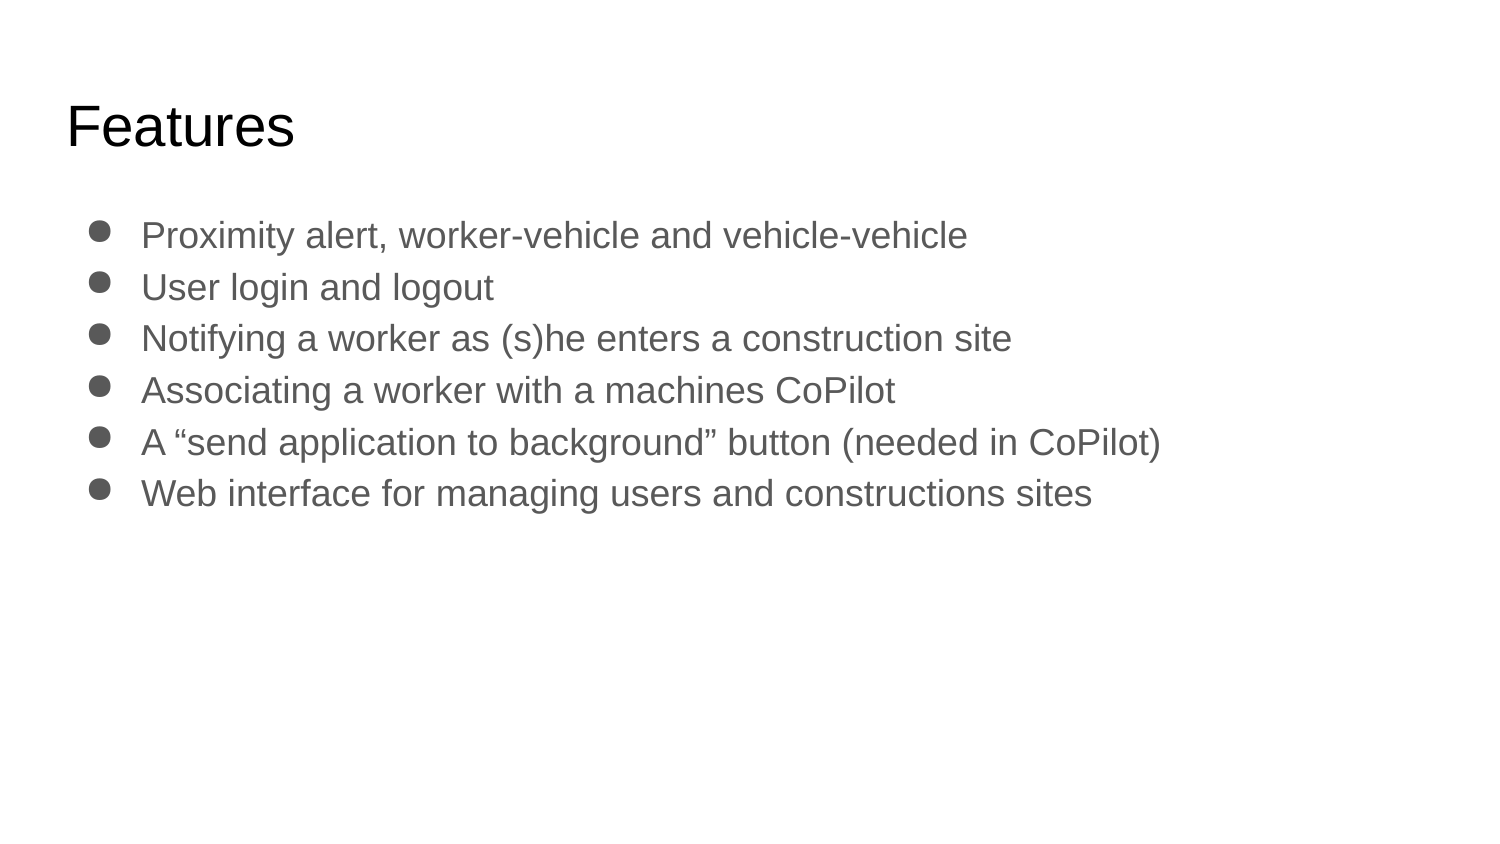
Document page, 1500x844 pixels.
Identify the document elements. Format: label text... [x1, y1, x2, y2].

list Proximity alert, worker-vehicle and vehicle-vehicle User login and logout Notifying a worker as (s)he enters a construction site Associating a worker with a machines CoPilot A “send application to background” button (needed in CoPilot) Web interface for managing users and constructions sites [51, 189, 1449, 750]
title Features [51, 72, 1449, 167]
